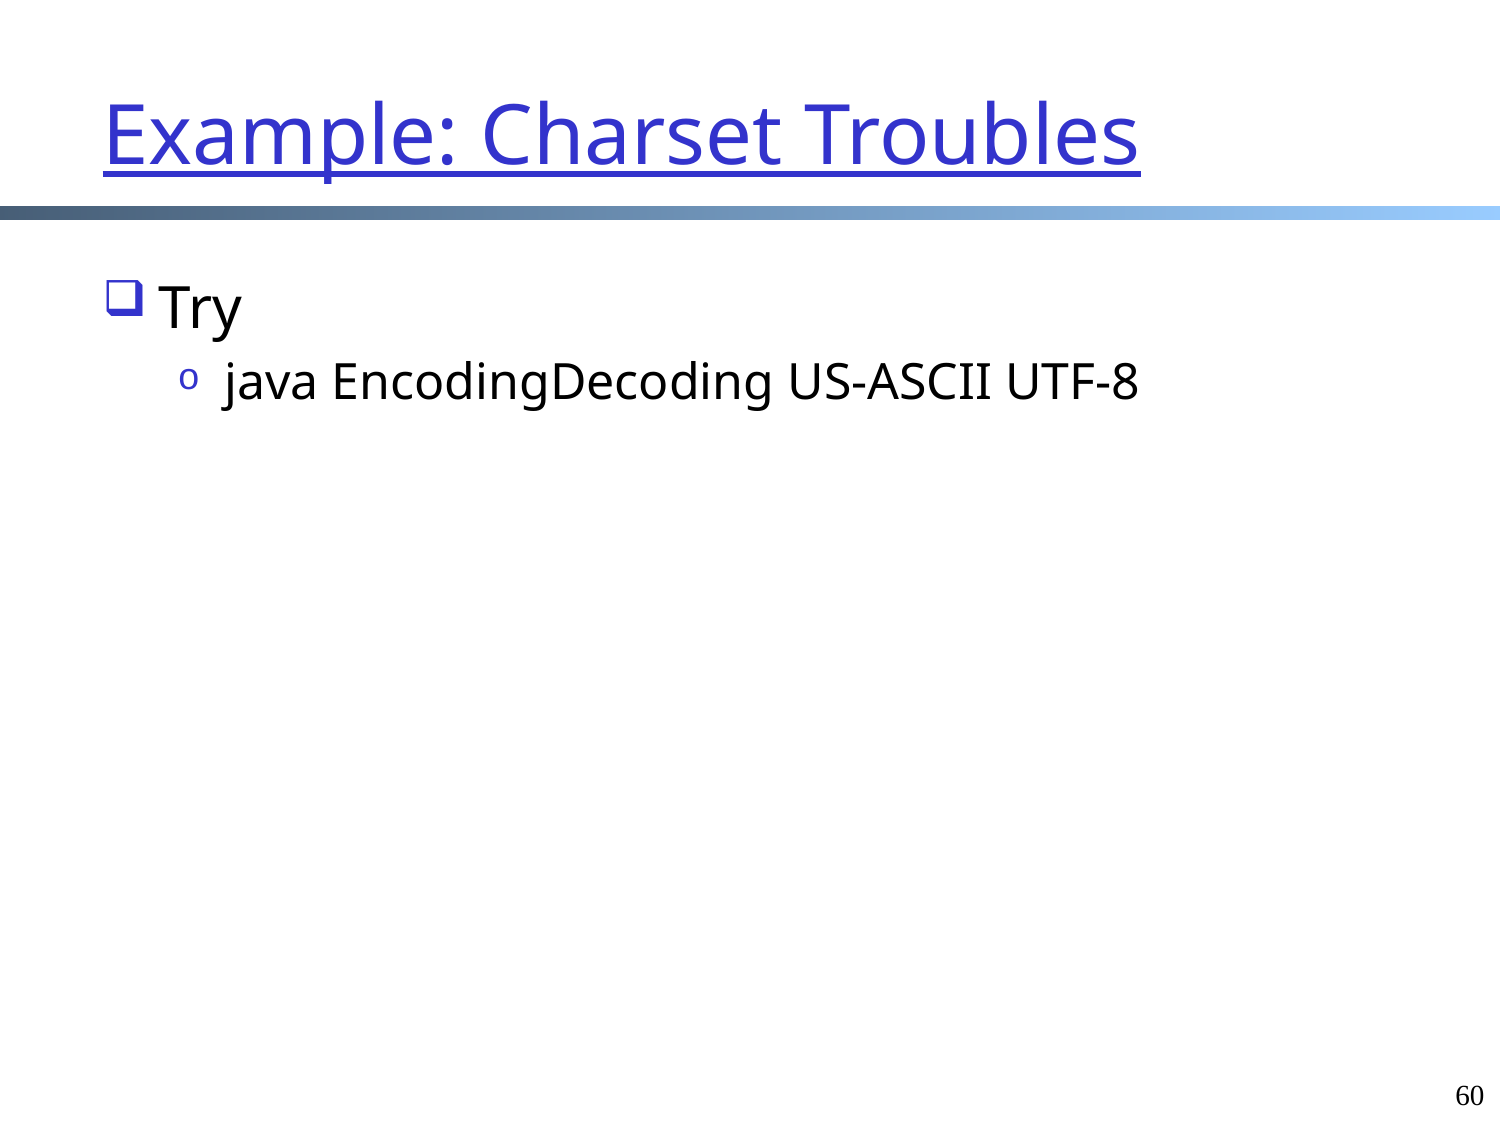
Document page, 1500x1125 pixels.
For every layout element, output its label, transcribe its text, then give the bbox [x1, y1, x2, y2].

list Try java EncodingDecoding US-ASCII UTF-8 [87, 262, 1363, 1025]
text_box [1424, 207, 1428, 219]
title Example: Charset Troubles [87, 37, 1363, 225]
slide_number 60 [1424, 1068, 1500, 1125]
